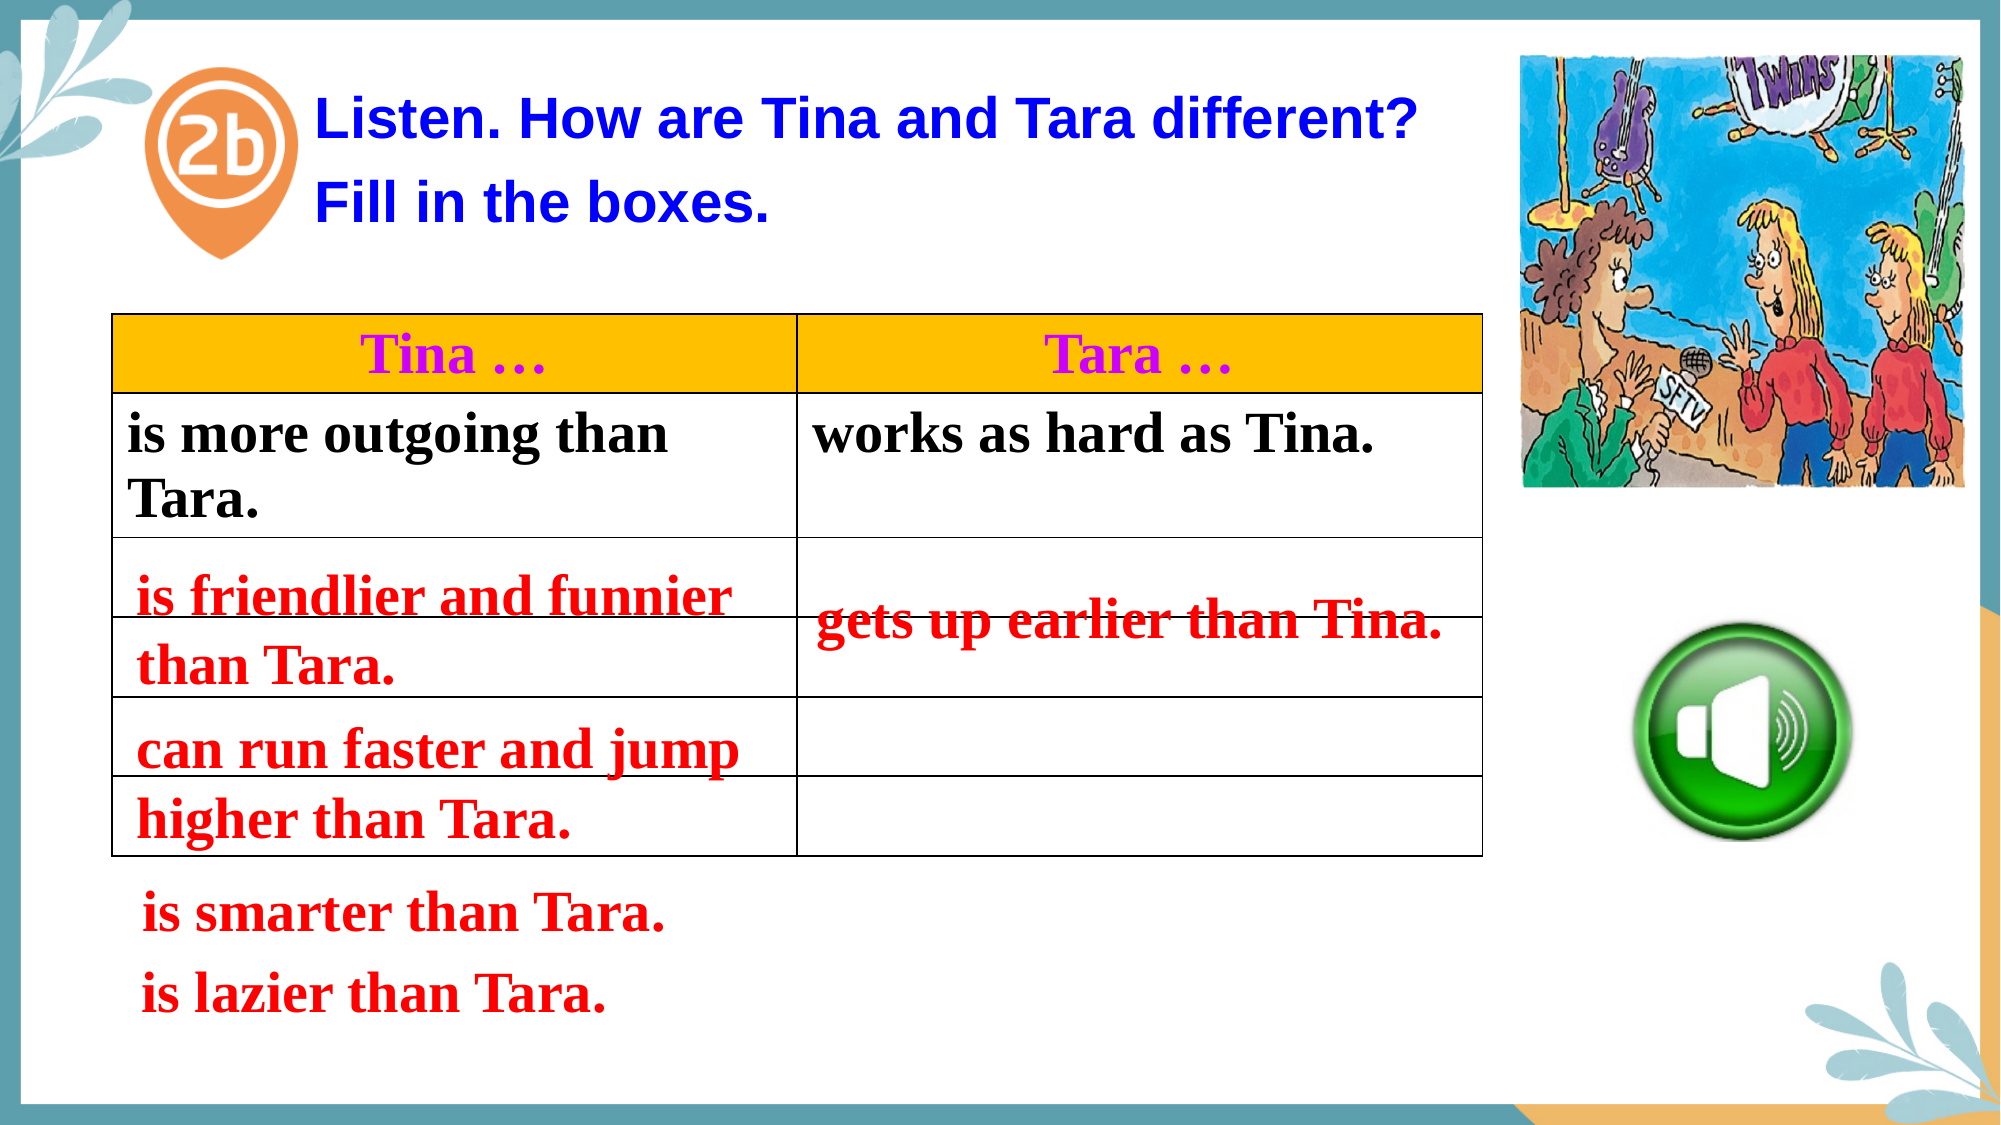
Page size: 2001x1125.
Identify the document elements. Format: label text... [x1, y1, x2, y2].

table_cell [786, 705, 796, 775]
table_header Tina … [113, 315, 796, 392]
text_box is lazier than Tara. [126, 946, 622, 1032]
text_box Listen. How are Tina and Tara different? Fill in the boxes. [336, 58, 1514, 242]
table_cell [872, 618, 1482, 696]
text_box gets up earlier than Tina. [802, 573, 1459, 658]
table_cell [798, 698, 1482, 775]
text_box can run faster and jump higher than Tara. [122, 702, 786, 858]
table_cell [798, 538, 1482, 616]
picture [0, 0, 2001, 1125]
text_box is friendlier and funnier than Tara. [121, 549, 872, 705]
table_cell [113, 538, 796, 616]
table_cell [113, 698, 122, 775]
table_cell works as hard as Tina. [798, 394, 1482, 537]
table_cell [798, 777, 1482, 855]
table_cell [113, 618, 121, 696]
table_cell [113, 777, 122, 855]
table_cell [786, 777, 796, 855]
text_box is smarter than Tara. [127, 865, 681, 950]
table_cell is more outgoing than Tara. [113, 394, 796, 537]
table_header Tara … [798, 315, 1482, 392]
